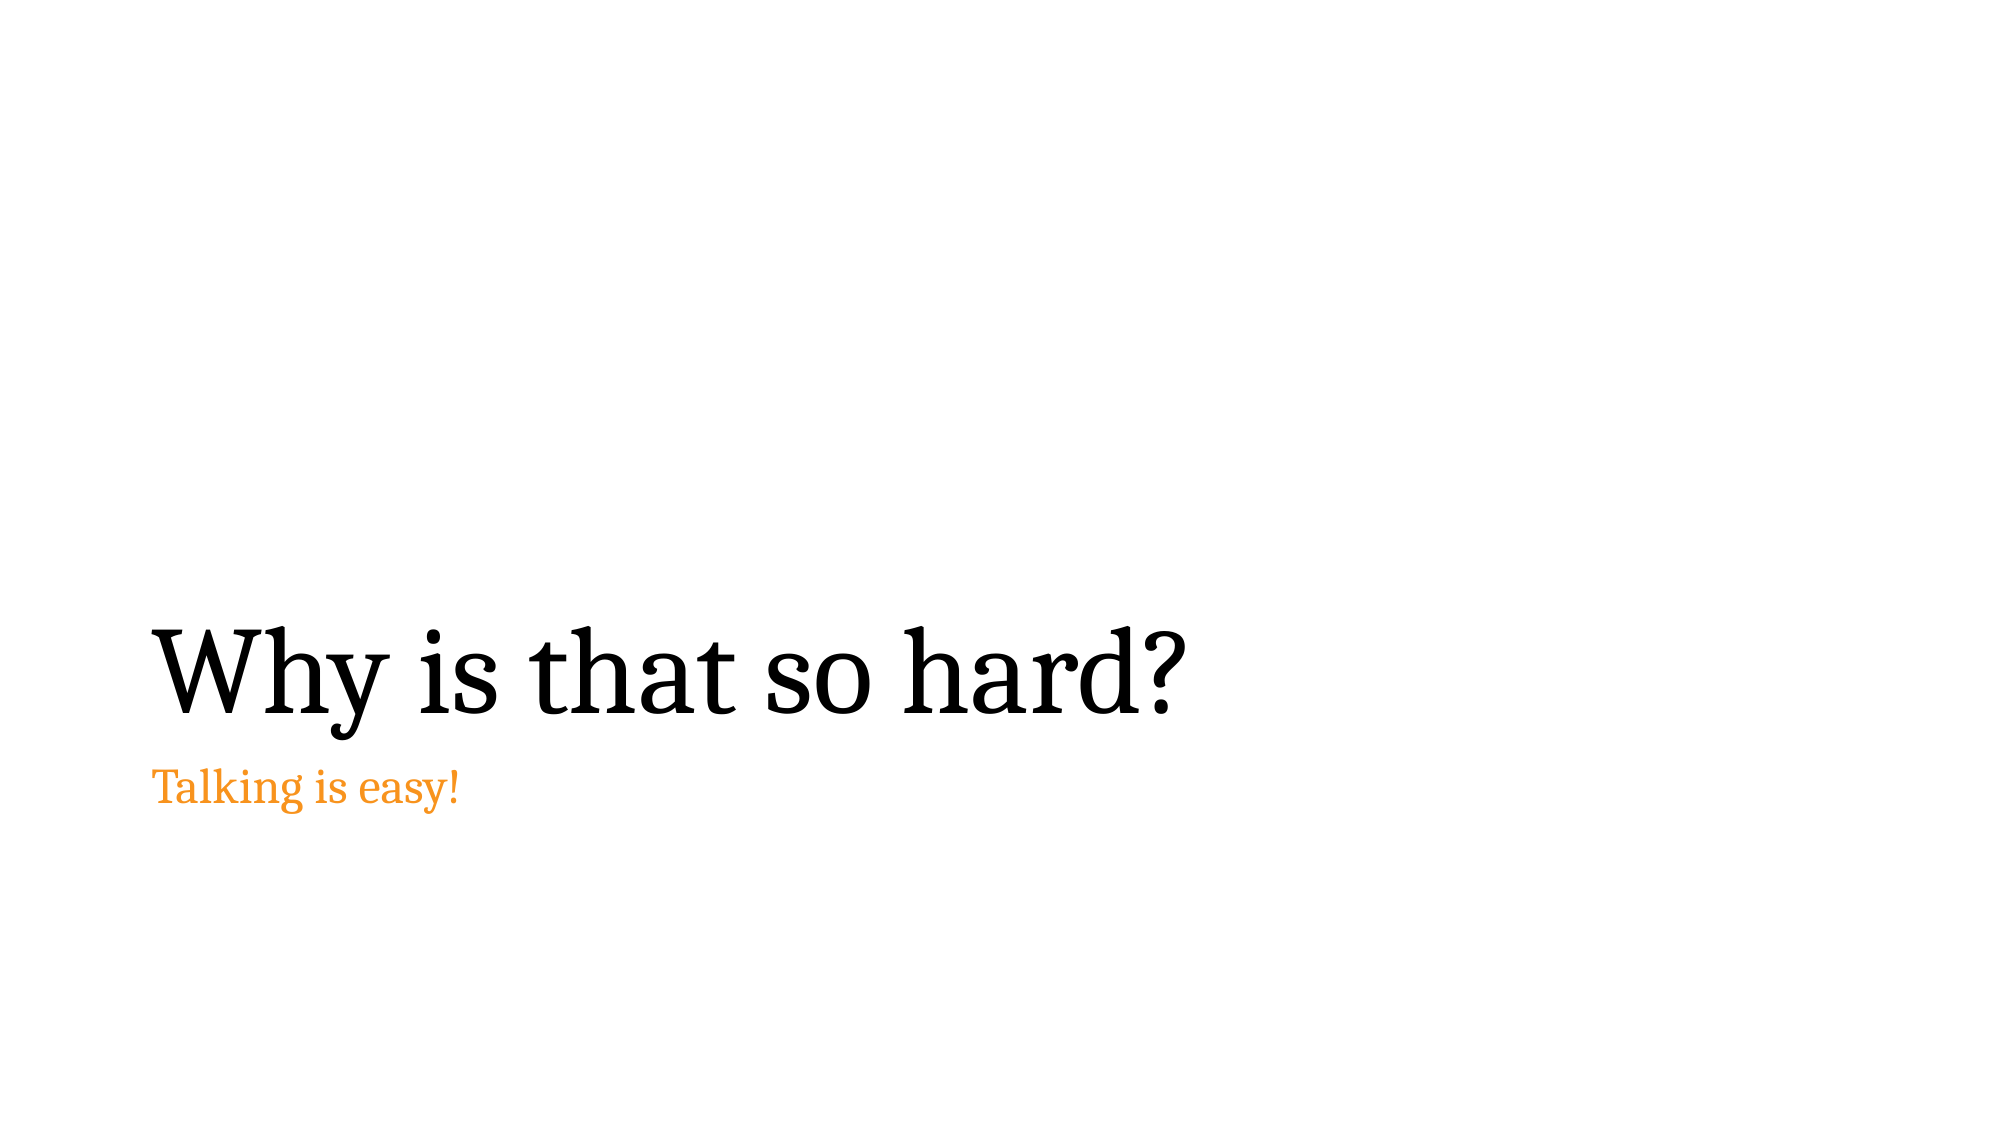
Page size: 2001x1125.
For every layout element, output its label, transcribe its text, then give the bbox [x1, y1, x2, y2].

list Talking is easy! [136, 752, 1862, 999]
title Why is that so hard? [136, 280, 1862, 749]
